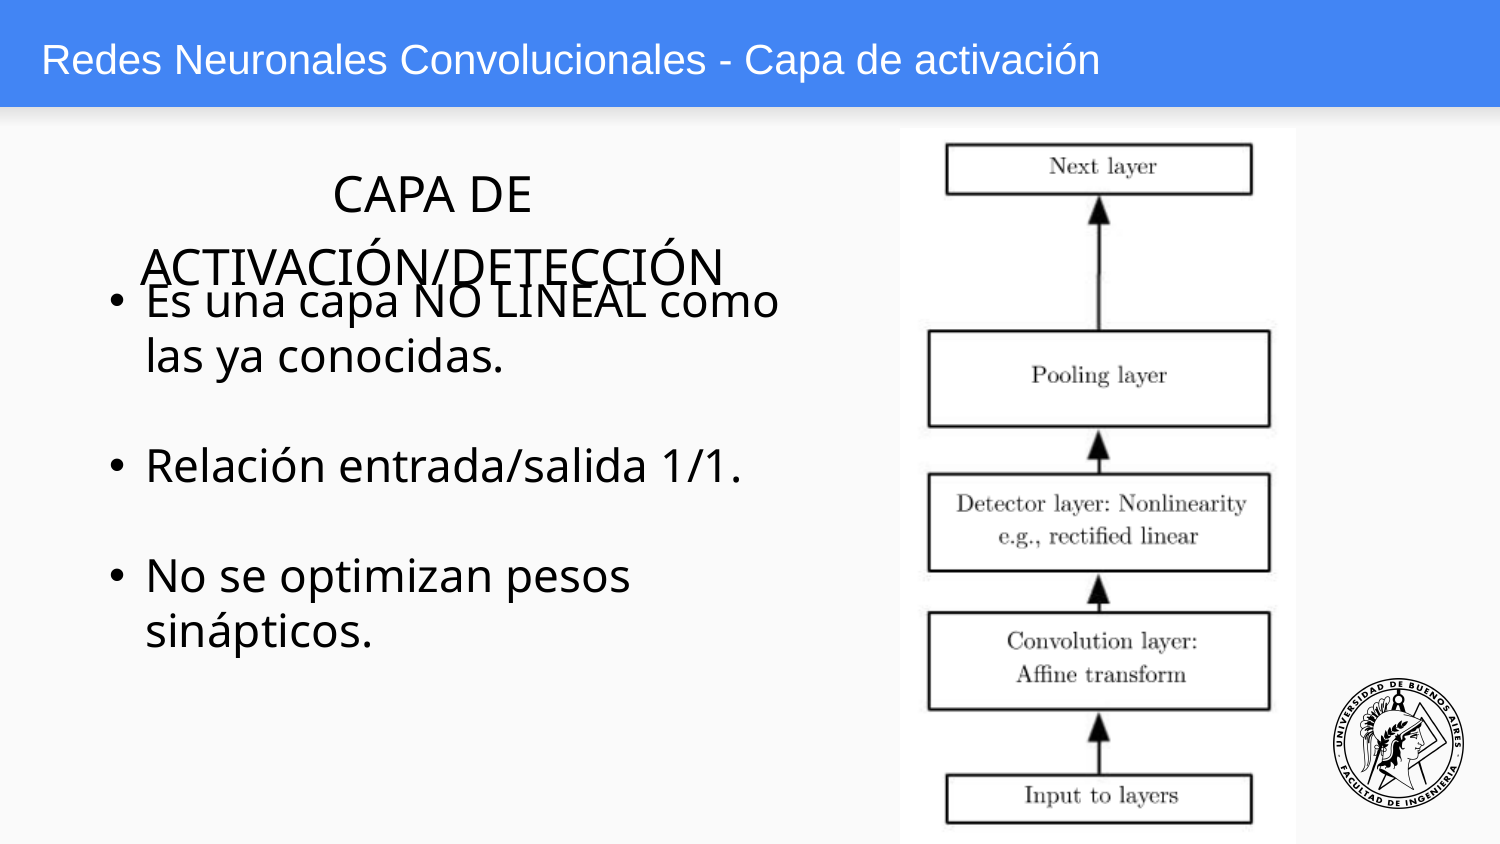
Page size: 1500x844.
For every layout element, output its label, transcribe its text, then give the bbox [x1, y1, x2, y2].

picture [900, 128, 1296, 844]
title Redes Neuronales Convolucionales - Capa de activación [26, 15, 1474, 91]
text_box CAPA DE ACTIVACIÓN/DETECCIÓN [35, 145, 831, 242]
picture [1333, 678, 1464, 809]
text_box Es una capa NO LINEAL como las ya conocidas. Relación entrada/salida 1/1. No se optimizan pesos sinápticos. [98, 211, 820, 541]
